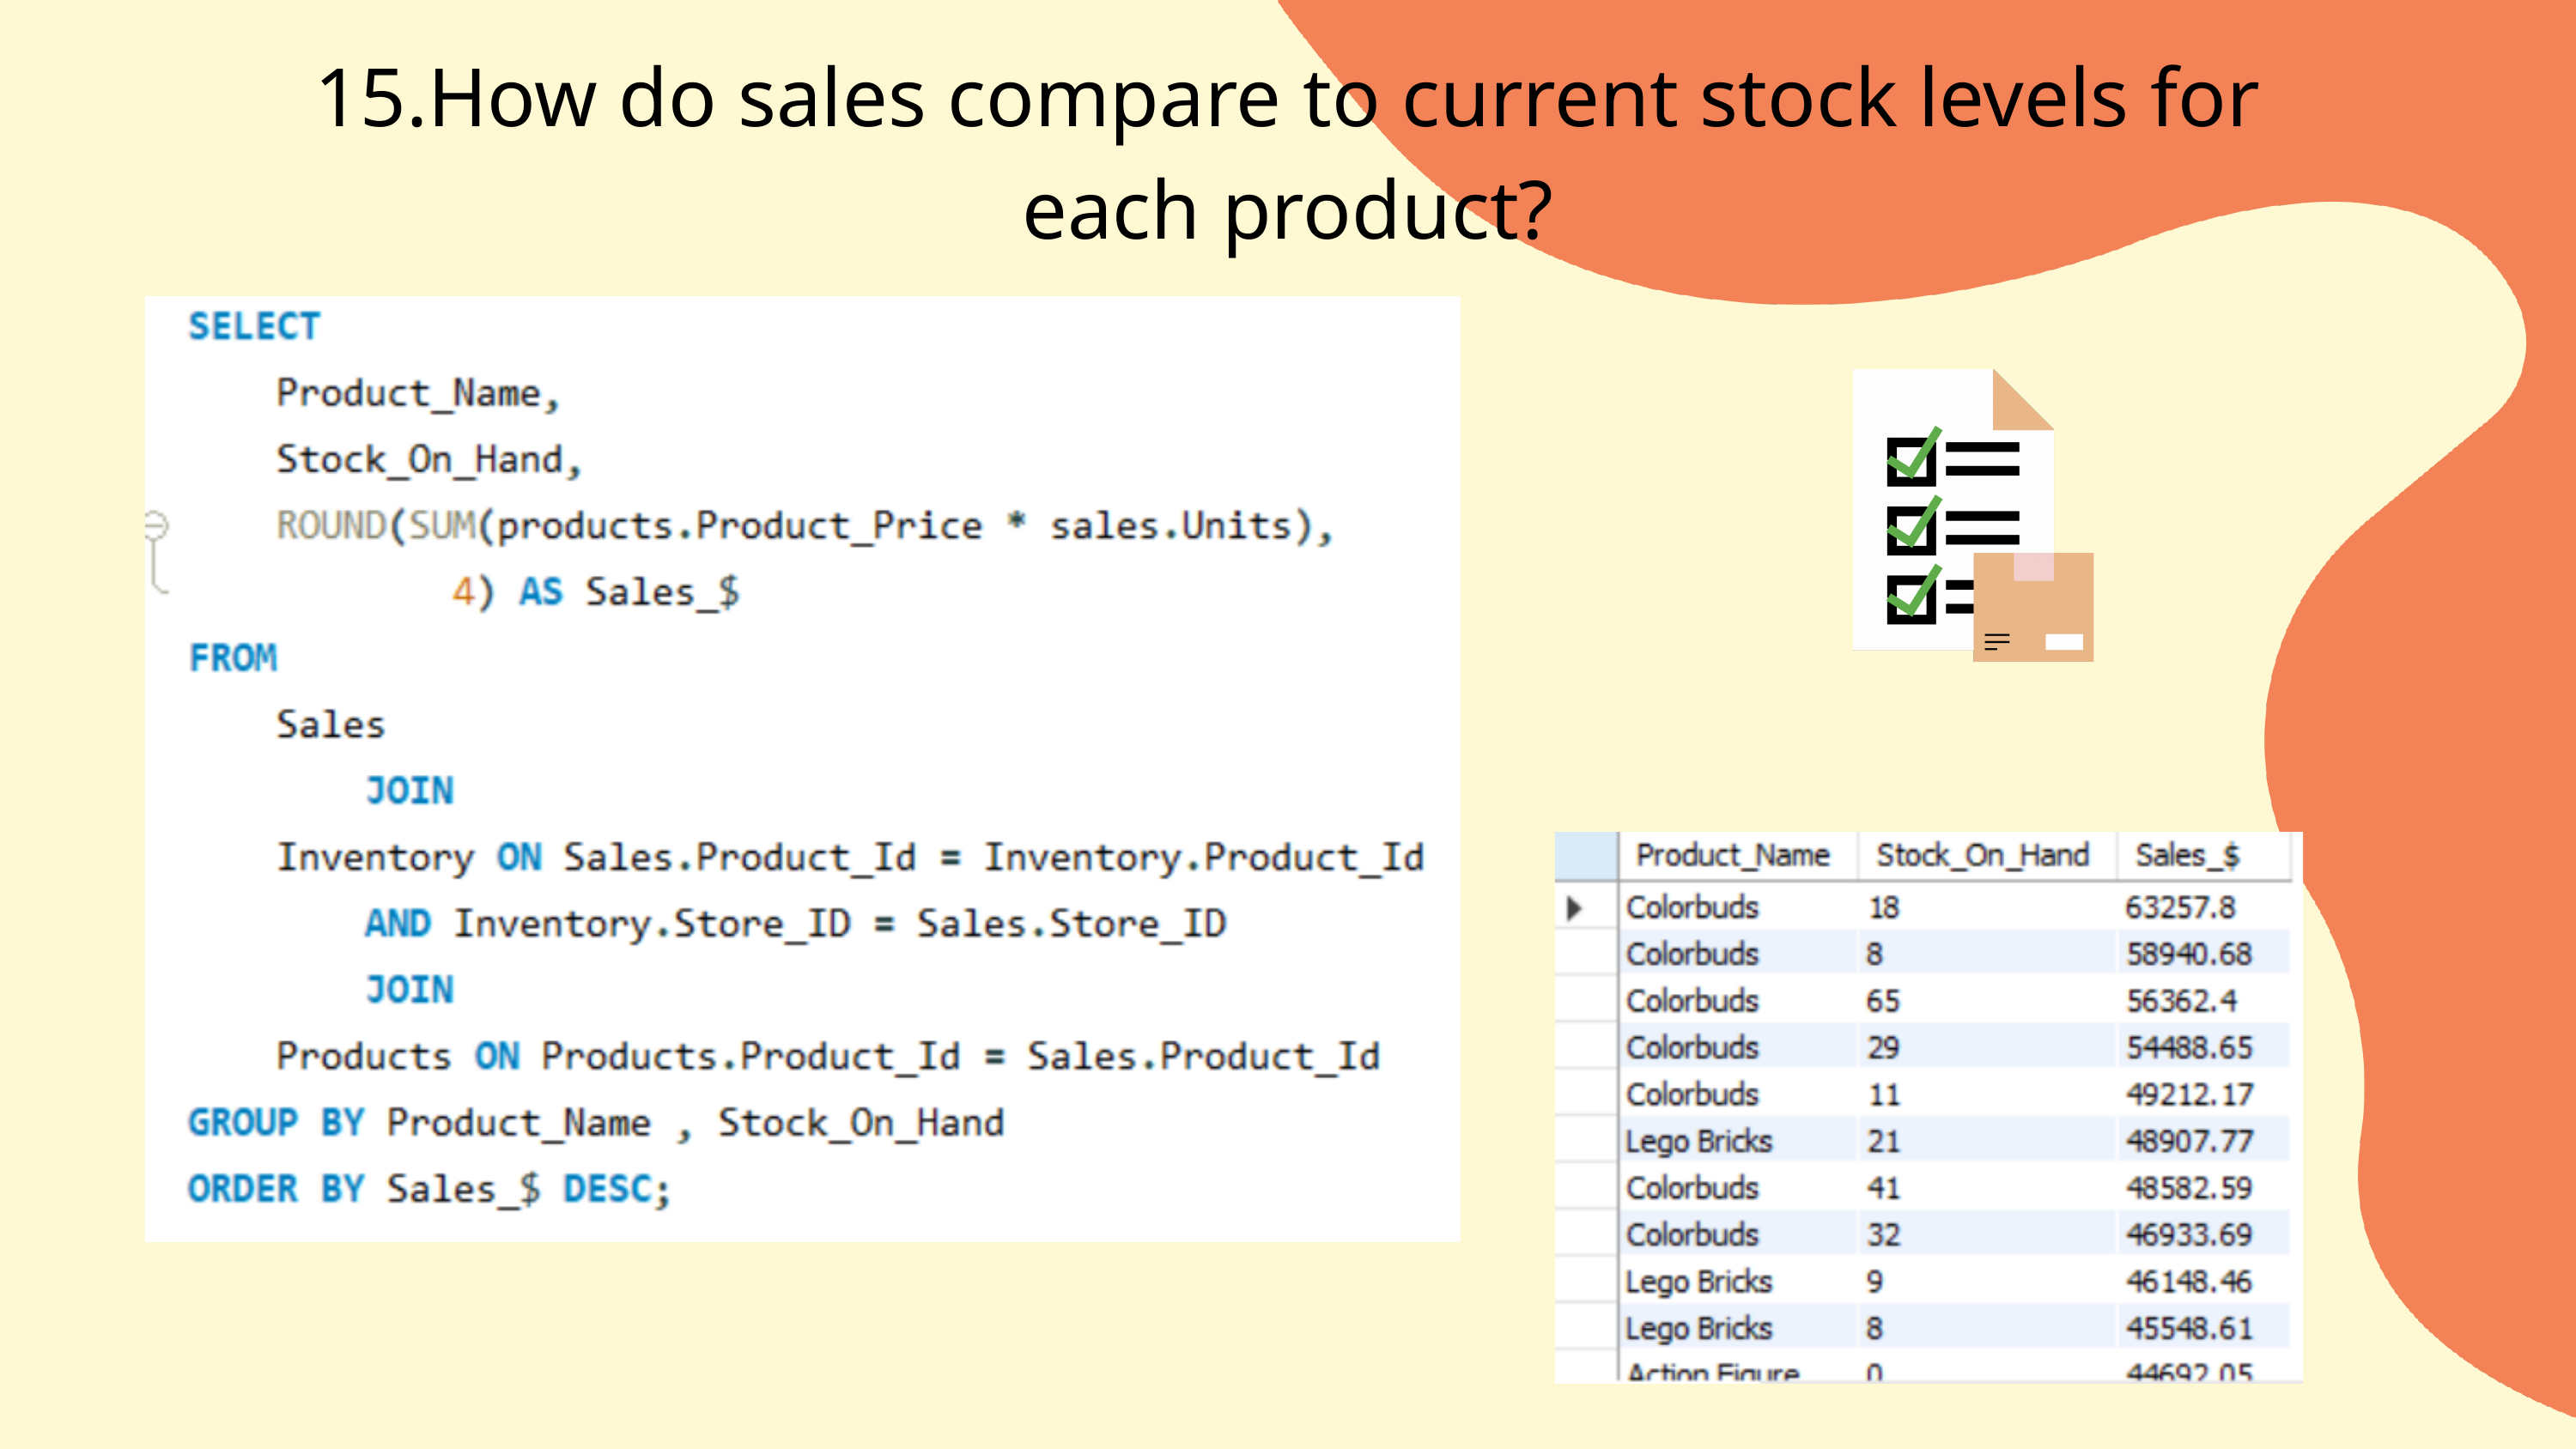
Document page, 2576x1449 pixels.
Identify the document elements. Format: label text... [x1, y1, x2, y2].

text_box [144, 296, 1461, 1242]
text_box 15.How do sales compare to current stock levels for each product? [310, 29, 2266, 255]
text_box [1273, 0, 2576, 1449]
text_box [1853, 369, 2094, 662]
text_box [1554, 832, 2304, 1385]
